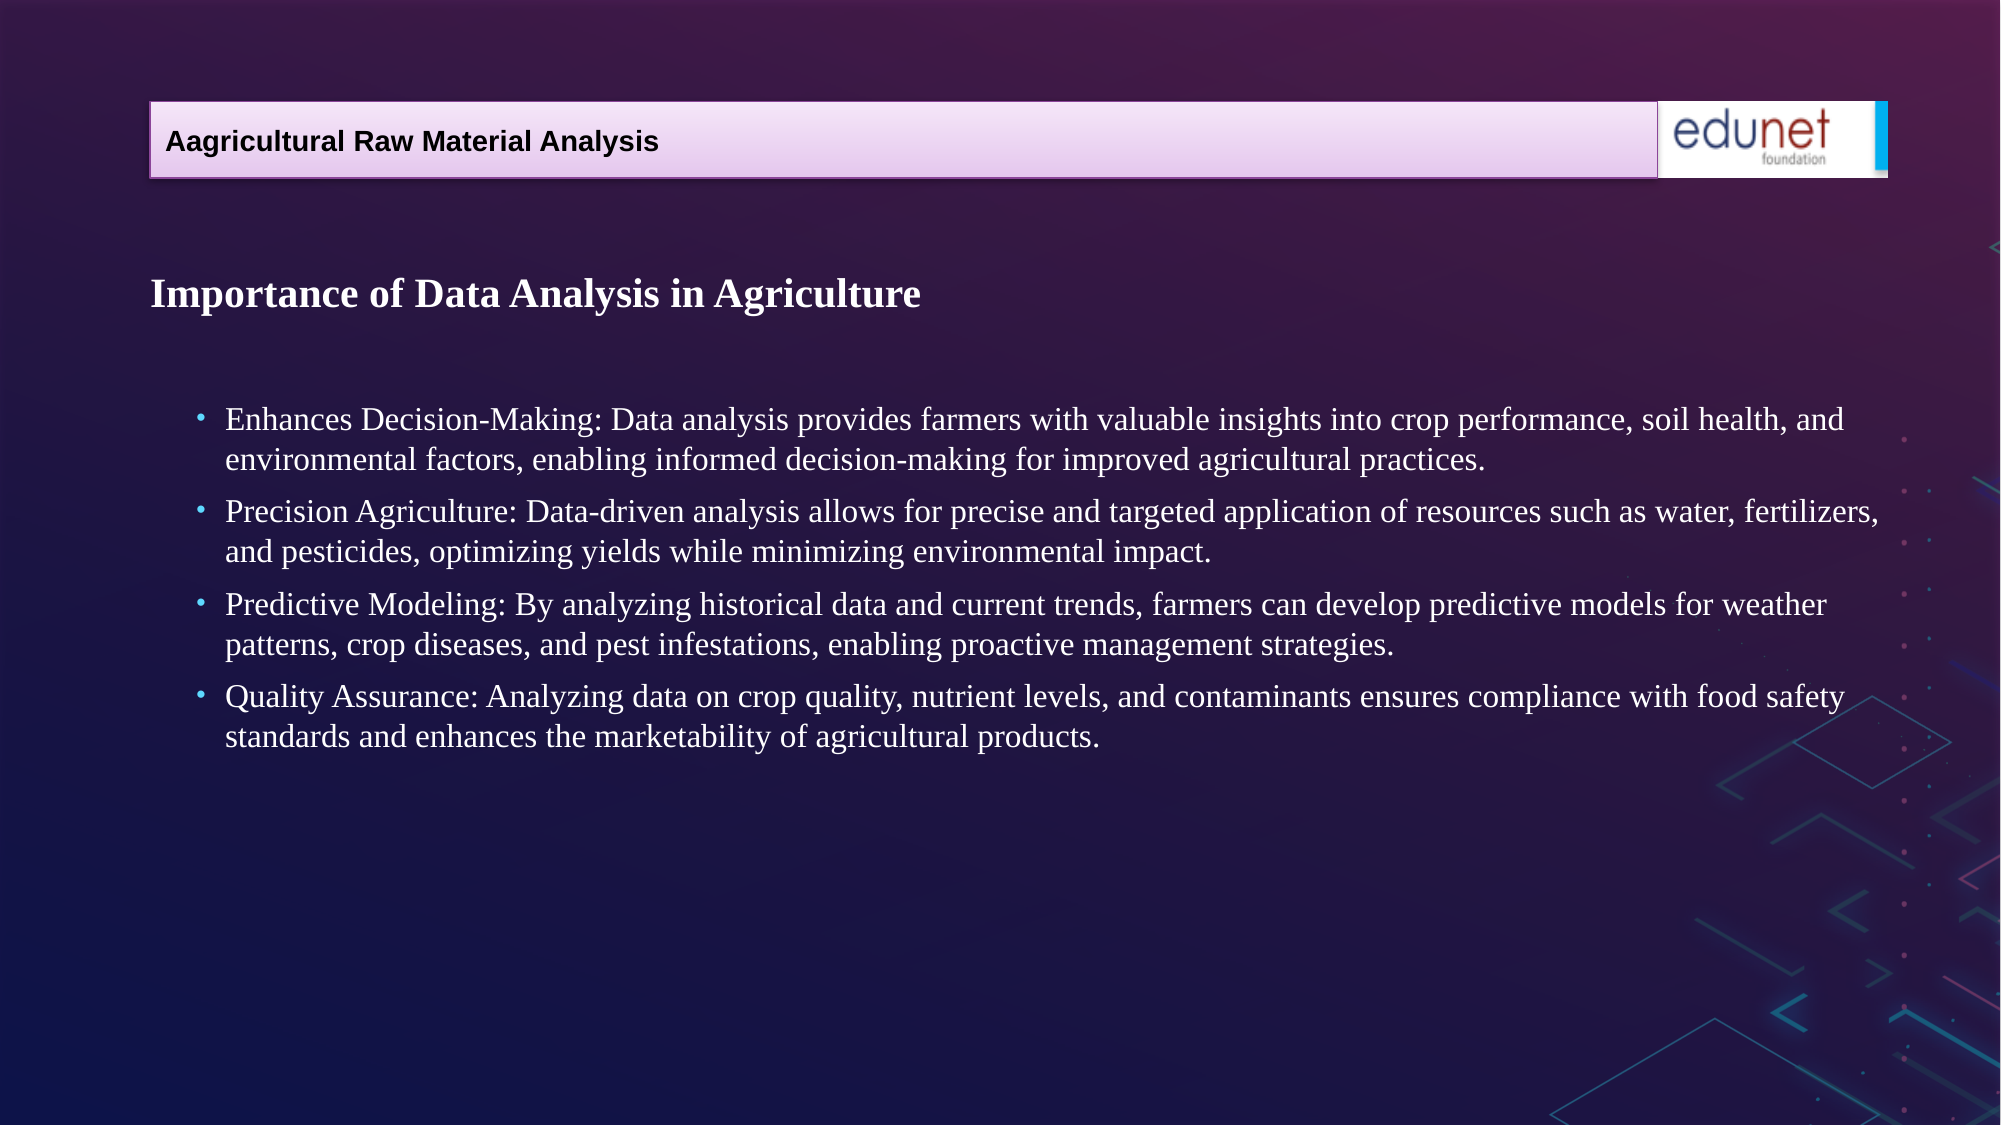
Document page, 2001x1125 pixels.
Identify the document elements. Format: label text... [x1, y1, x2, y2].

picture [1657, 101, 1888, 179]
list Importance of Data Analysis in Agriculture Enhances Decision-Making: Data analysis provides farmers with valuable insights into crop performance, soil health, and environmental factors, enabling informed decision-making for improved agricultural practices. Precision Agriculture: Data-driven analysis allows for precise and targeted application of resources such as water, fertilizers, and pesticides, optimizing yields while minimizing environmental impact. Predictive Modeling: By analyzing historical data and current trends, farmers can develop predictive models for weather patterns, crop diseases, and pest infestations, enabling proactive management strategies. Quality Assurance: Analyzing data on crop quality, nutrient levels, and contaminants ensures compliance with food safety standards and enhances the marketability of agricultural products. [150, 215, 1888, 910]
text_box Aagricultural Raw Material Analysis [149, 101, 1655, 179]
